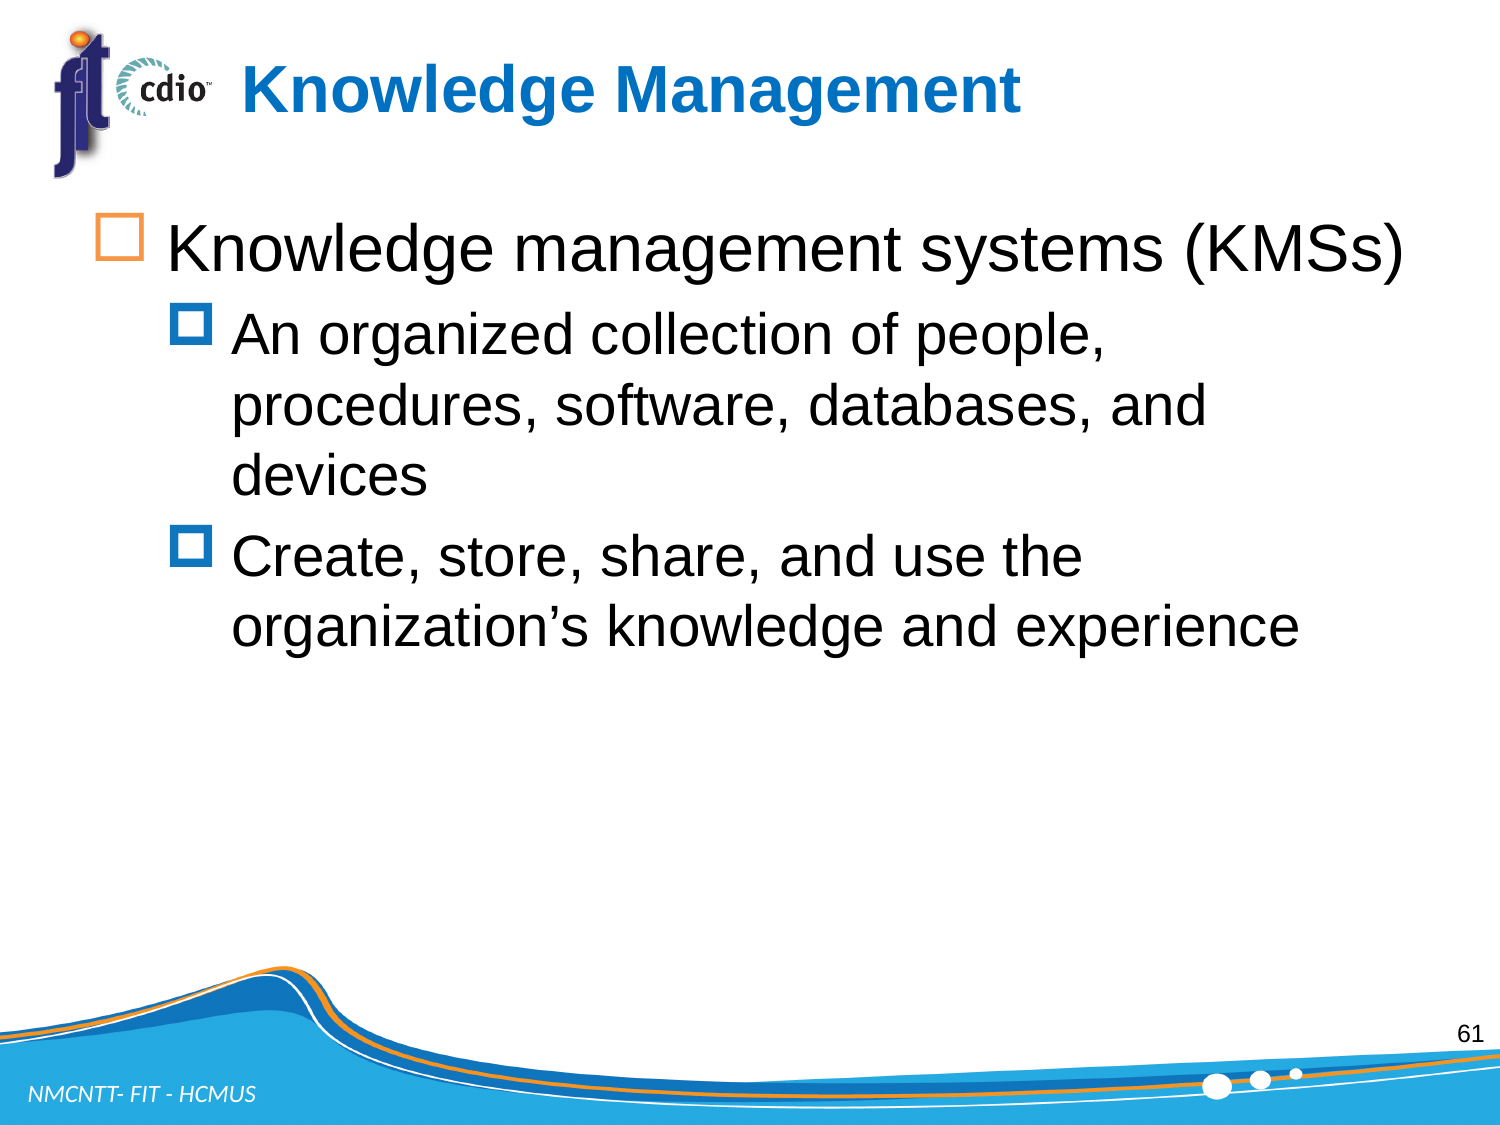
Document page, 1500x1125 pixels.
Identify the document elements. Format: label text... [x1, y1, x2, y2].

picture [0, 0, 1500, 1125]
title Knowledge Management [226, 6, 1425, 166]
list Knowledge management systems (KMSs) An organized collection of people, procedures, software, databases, and devices Create, store, share, and use the organization’s knowledge and experience [75, 197, 1425, 977]
slide_number 61 [1149, 1002, 1500, 1063]
text_box NMCNTT- FIT - HCMUS [12, 1062, 488, 1123]
